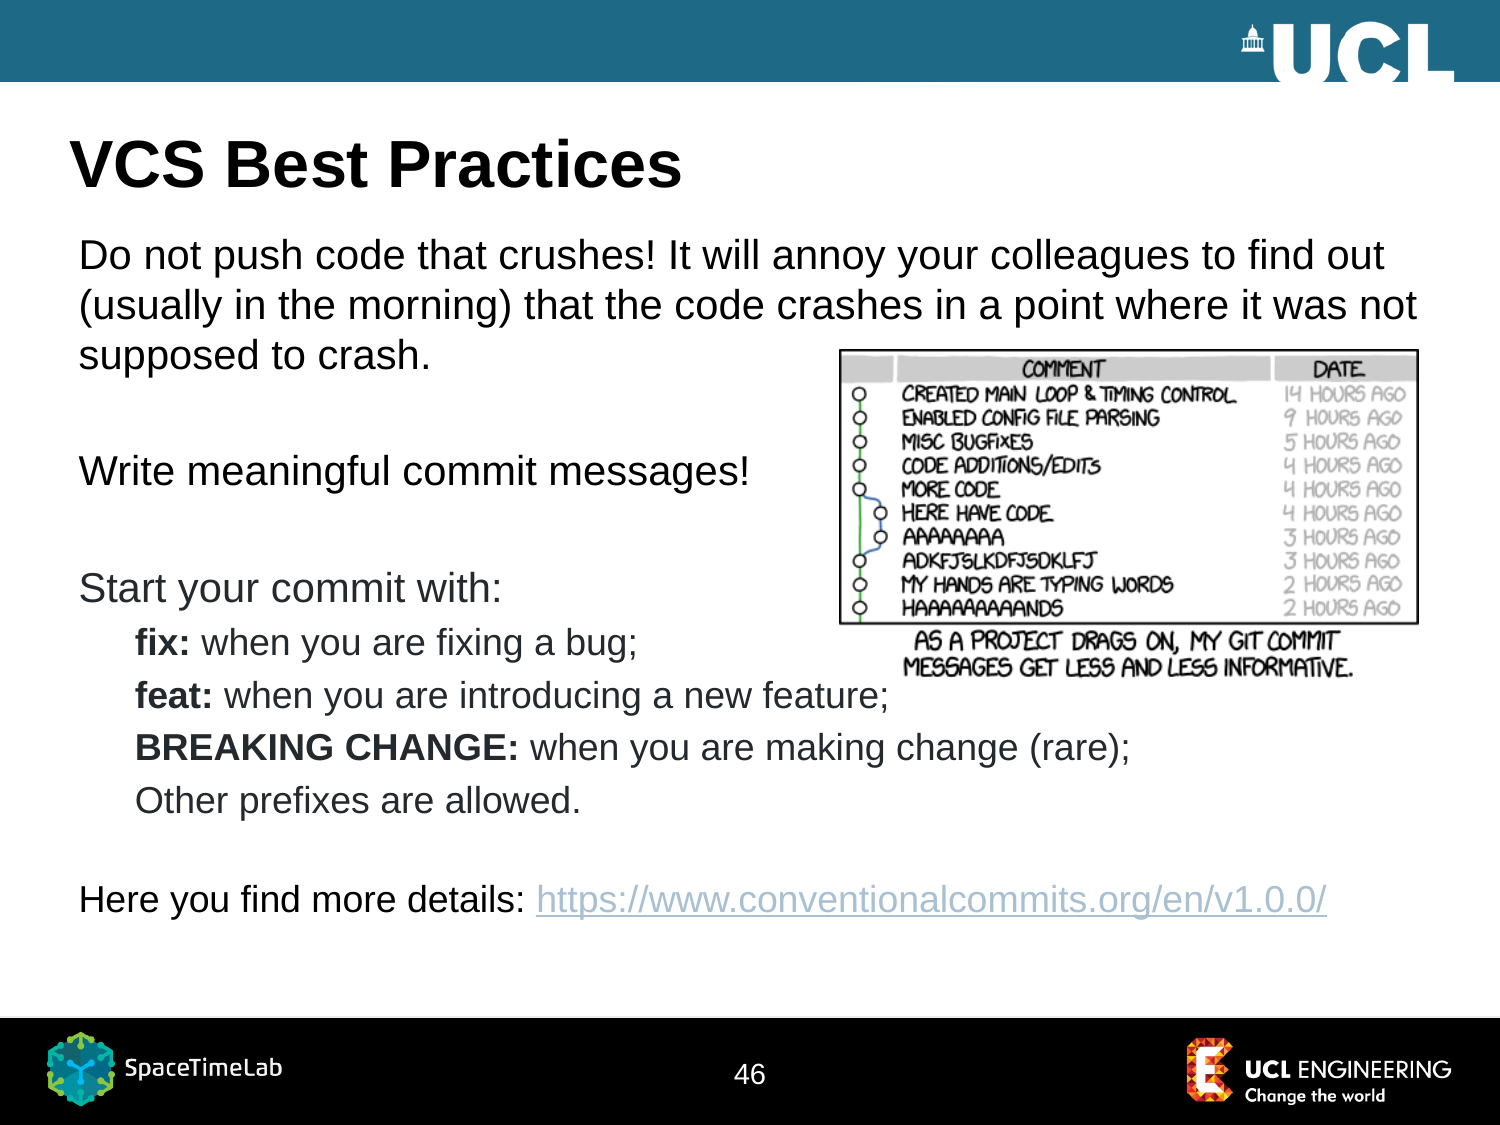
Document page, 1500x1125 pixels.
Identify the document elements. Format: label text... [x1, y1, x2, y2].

picture [0, 990, 1500, 1125]
footer 46 [496, 1042, 1004, 1103]
picture [839, 349, 1420, 681]
list Do not push code that crushes! It will annoy your colleagues to find out (usually in the morning) that the code crashes in a point where it was not supposed to crash. Write meaningful commit messages! Start your commit with: fix: when you are fixing a bug; feat: when you are introducing a new feature; BREAKING CHANGE: when you are making change (rare); Other prefixes are allowed. Here you find more details: https://www.conventionalcommits.org/en/v1.0.0/ [54, 219, 1447, 988]
title VCS Best Practices [54, 113, 1447, 197]
